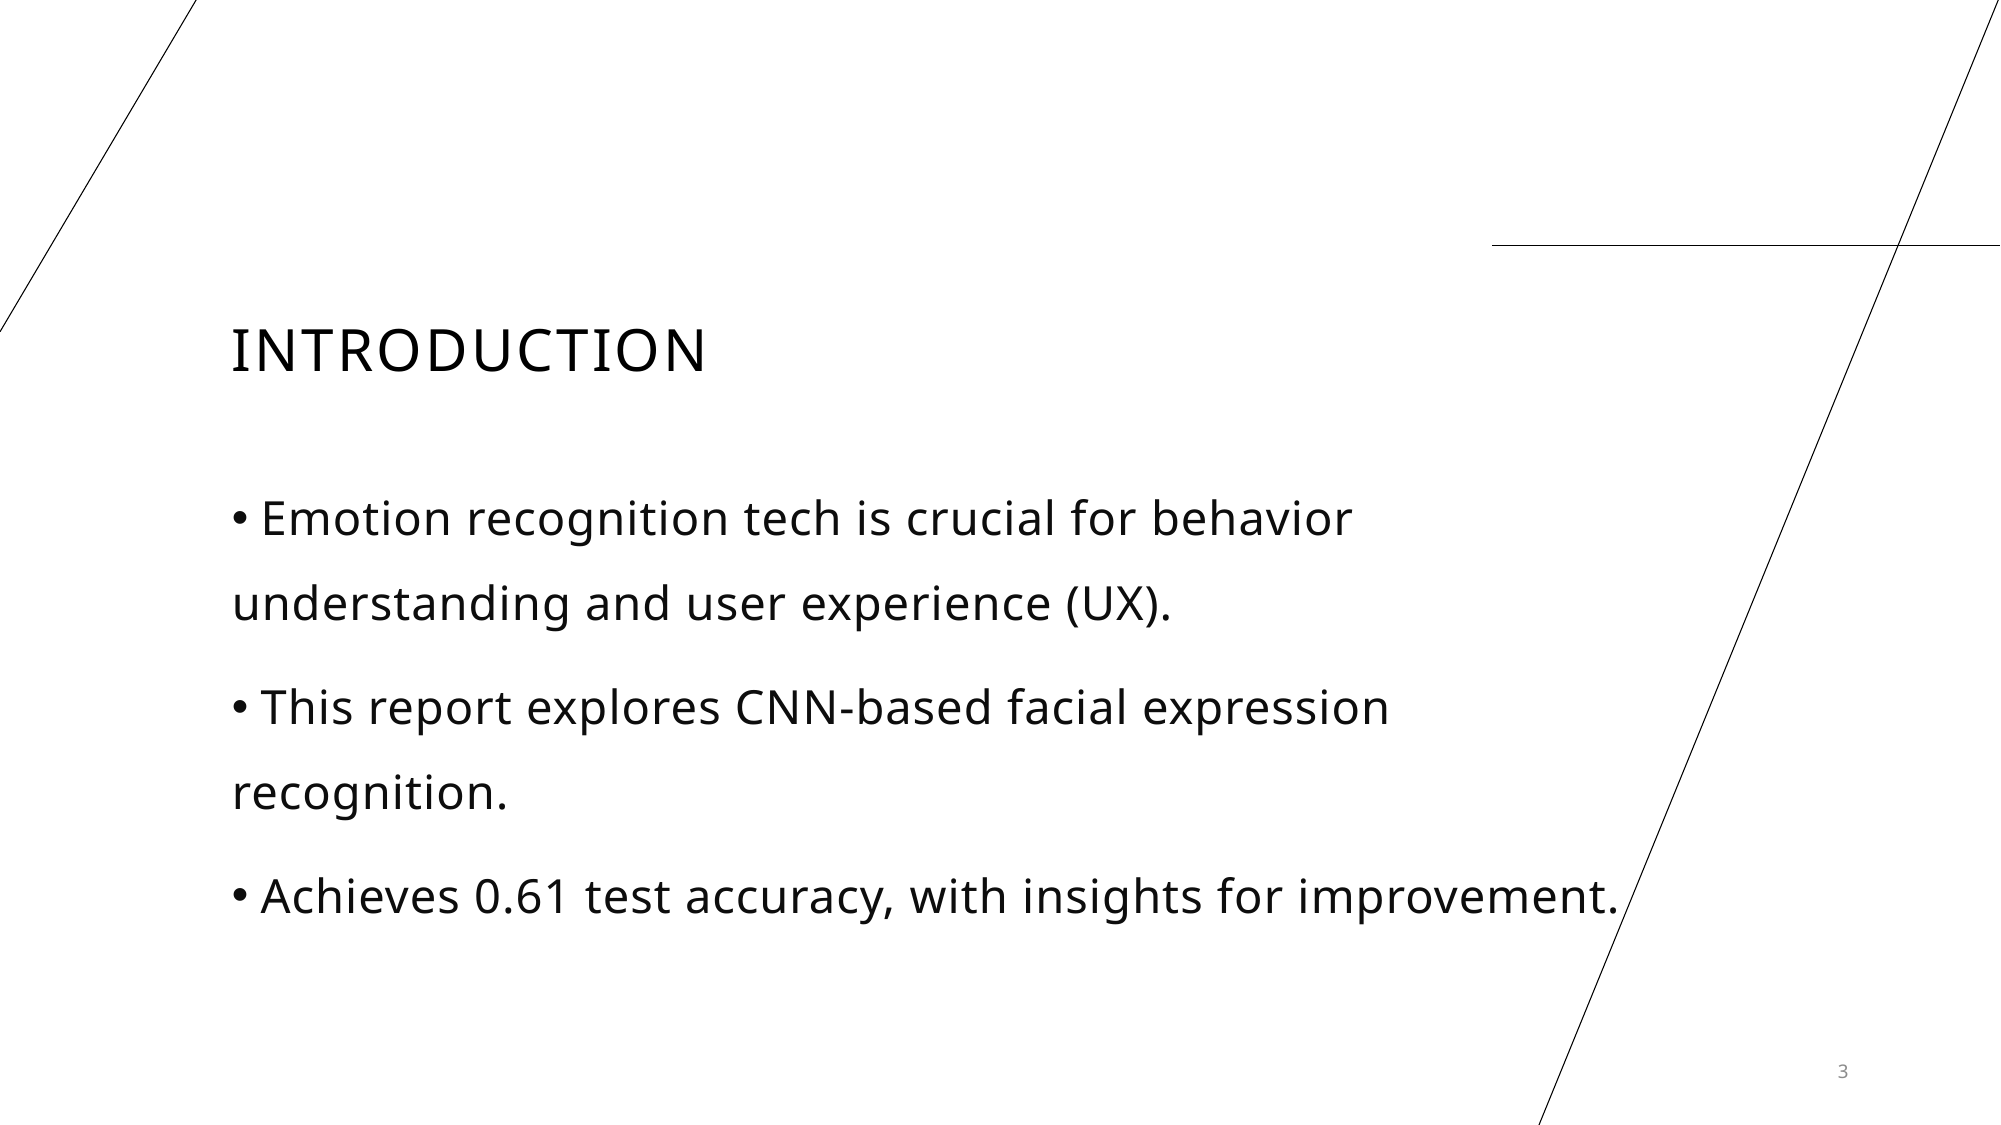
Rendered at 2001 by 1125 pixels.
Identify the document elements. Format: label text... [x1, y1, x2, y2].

title Introduction [216, 43, 1413, 392]
slide_number 3 [1701, 1042, 1864, 1103]
list Emotion recognition tech is crucial for behavior understanding and user experience (UX). This report explores CNN-based facial expression recognition. Achieves 0.61 test accuracy, with insights for improvement. [216, 453, 1639, 1013]
